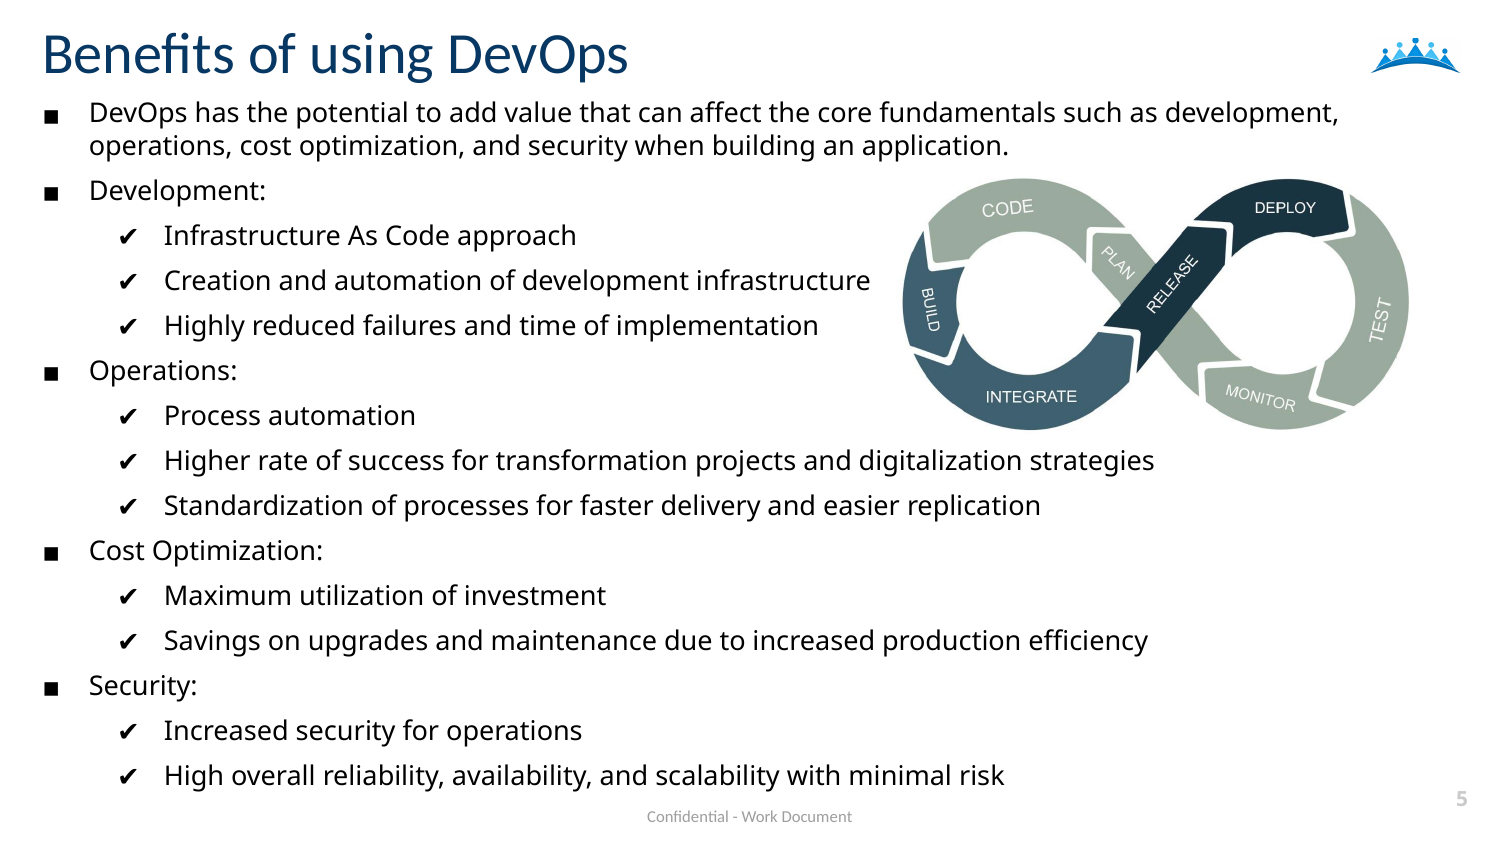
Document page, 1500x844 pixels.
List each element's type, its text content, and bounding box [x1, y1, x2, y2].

text_box DevOps has the potential to add value that can affect the core fundamentals such as development, operations, cost optimization, and security when building an application. Development: Infrastructure As Code approach Creation and automation of development infrastructure Highly reduced failures and time of implementation Operations: Process automation Higher rate of success for transformation projects and digitalization strategies Standardization of processes for faster delivery and easier replication Cost Optimization: Maximum utilization of investment Savings on upgrades and maintenance due to increased production efficiency Security: Increased security for operations High overall reliability, availability, and scalability with minimal risk [27, 80, 1452, 806]
picture [1370, 38, 1462, 73]
text_box Benefits of using DevOps [26, 0, 766, 101]
text_box Confidential - Work Document [602, 795, 897, 836]
slide_number 5 [1392, 767, 1483, 833]
picture [896, 168, 1410, 437]
